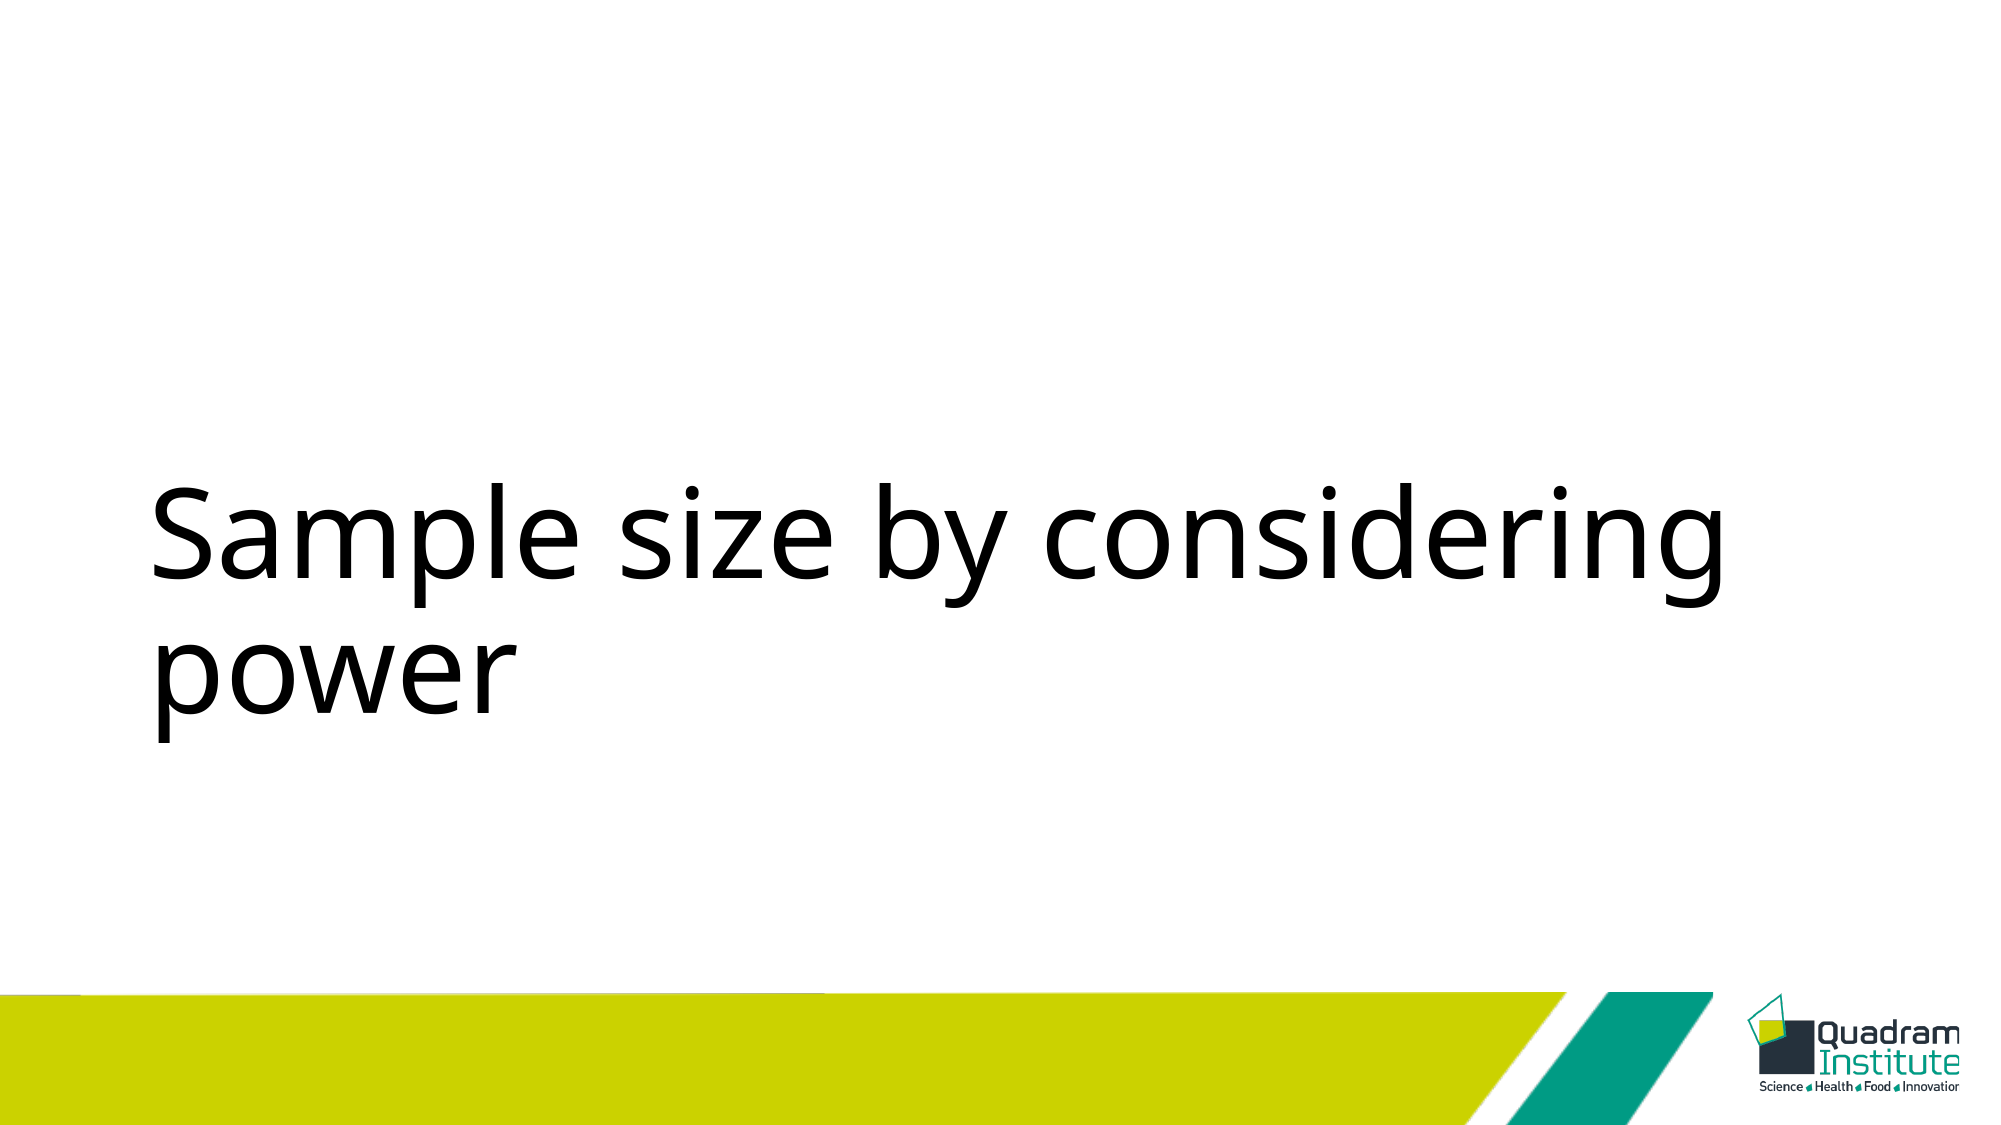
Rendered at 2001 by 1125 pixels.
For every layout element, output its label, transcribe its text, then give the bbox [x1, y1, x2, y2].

title Sample size by considering power [136, 280, 1862, 749]
